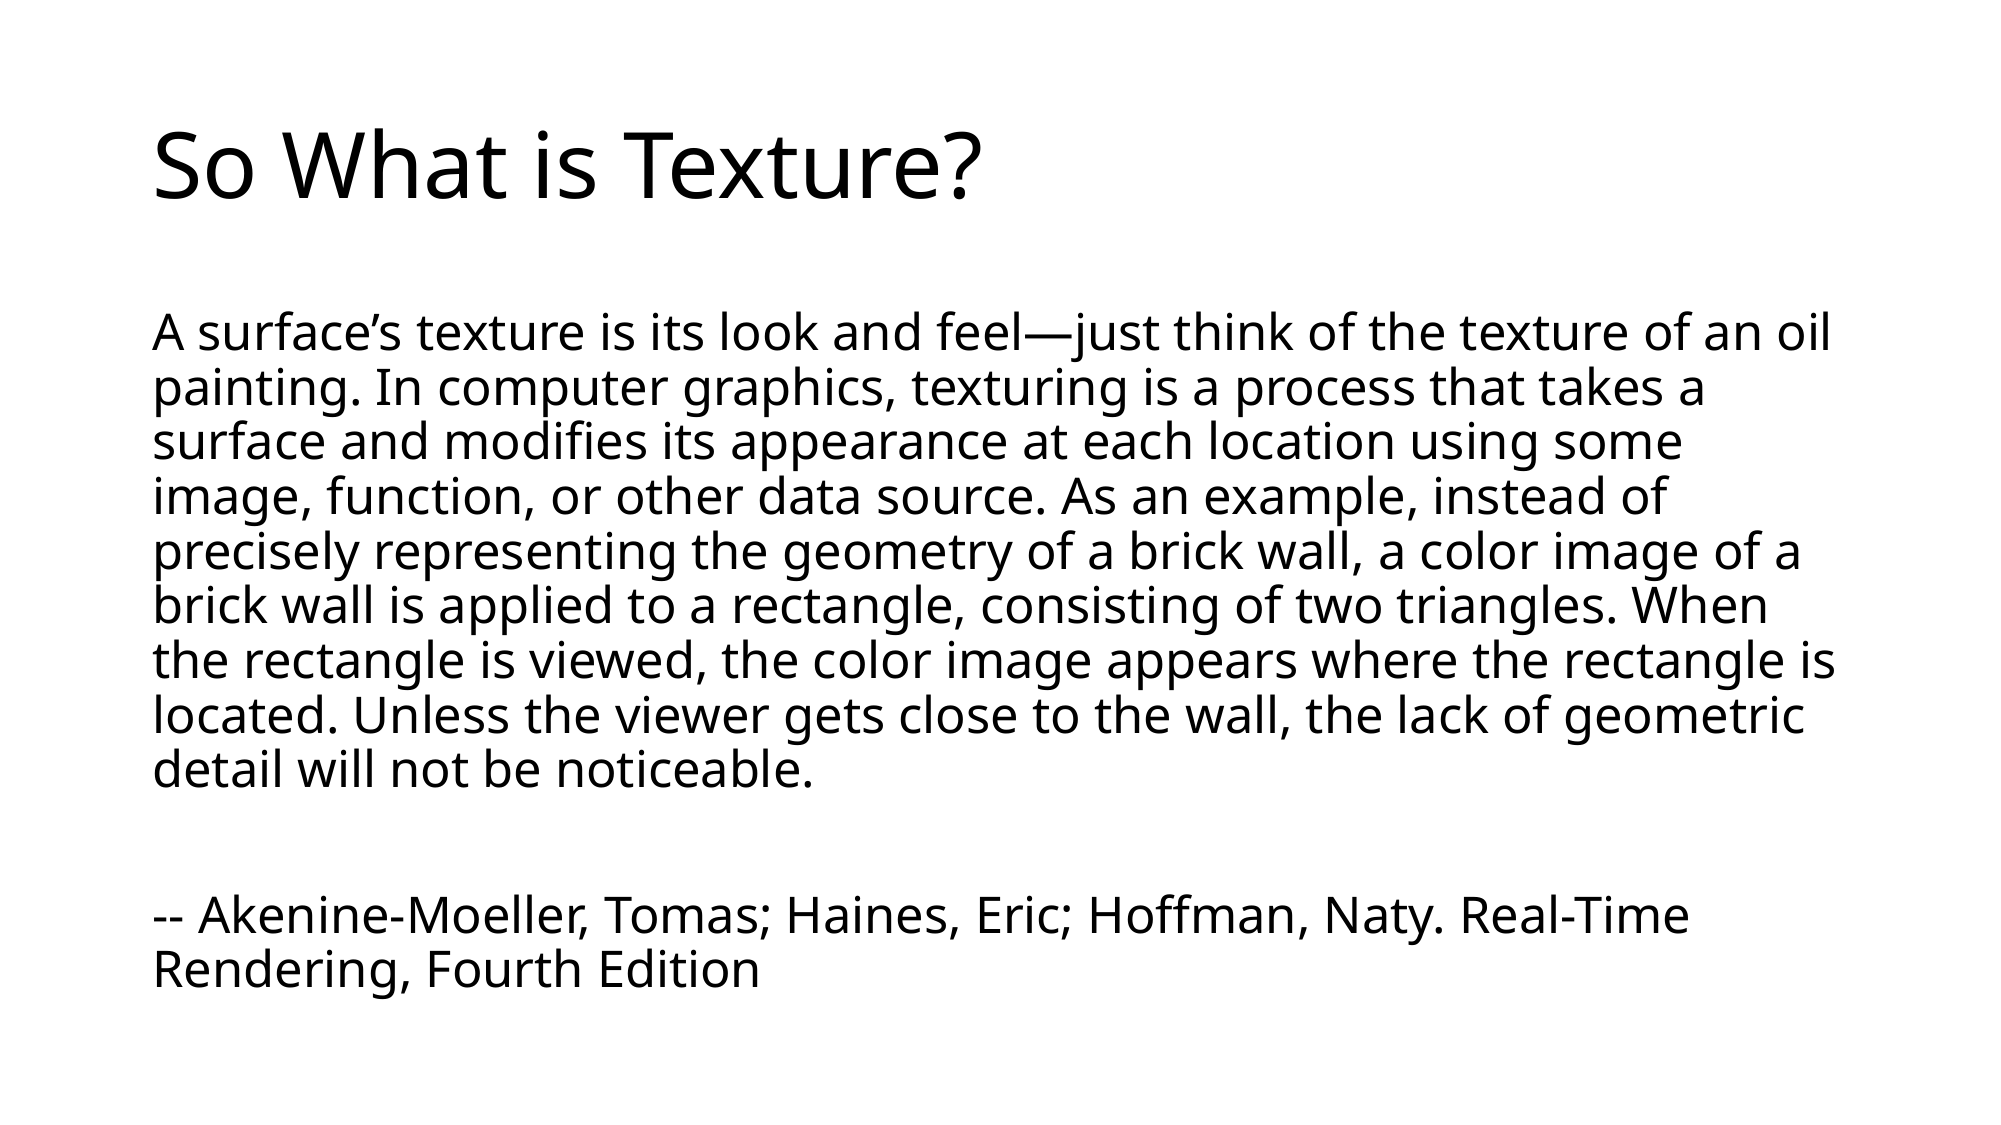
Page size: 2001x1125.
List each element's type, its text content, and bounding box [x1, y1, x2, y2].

title So What is Texture? [137, 59, 1863, 278]
list A surface’s texture is its look and feel—just think of the texture of an oil painting. In computer graphics, texturing is a process that takes a surface and modifies its appearance at each location using some image, function, or other data source. As an example, instead of precisely representing the geometry of a brick wall, a color image of a brick wall is applied to a rectangle, consisting of two triangles. When the rectangle is viewed, the color image appears where the rectangle is located. Unless the viewer gets close to the wall, the lack of geometric detail will not be noticeable. -- Akenine-Moeller, Tomas; Haines, Eric; Hoffman, Naty. Real-Time Rendering, Fourth Edition [137, 299, 1863, 1014]
